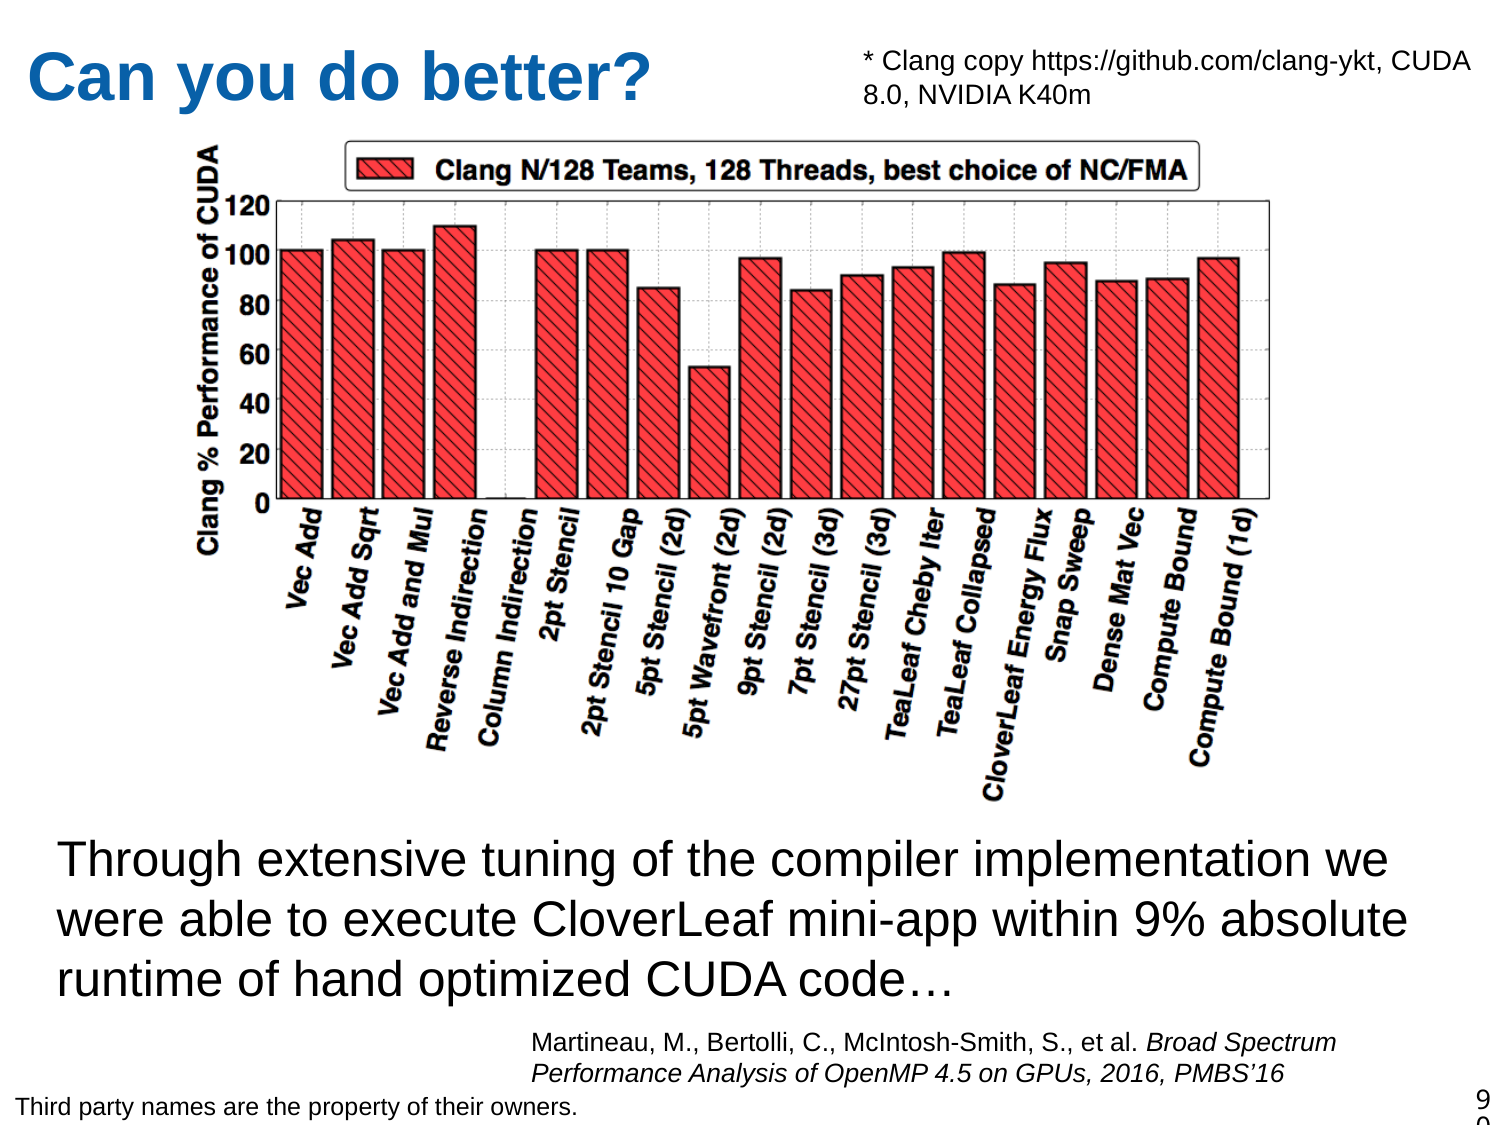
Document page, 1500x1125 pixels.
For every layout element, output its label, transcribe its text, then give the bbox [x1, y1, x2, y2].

title Can you do better? [26, 31, 1380, 178]
text_box * Clang copy https://github.com/clang-ykt, CUDA 8.0, NVIDIA K40m [863, 42, 1473, 111]
text_box Martineau, M., Bertolli, C., McIntosh-Smith, S., et al. Broad Spectrum Performance Analysis of OpenMP 4.5 on GPUs, 2016, PMBS’16 [531, 1024, 1444, 1089]
picture [189, 133, 1278, 804]
text_box Third party names are the property of their owners. [0, 1083, 711, 1125]
text_box 90￼ [1396, 1074, 1500, 1125]
list Through extensive tuning of the compiler implementation we were able to execute CloverLeaf mini-app within 9% absolute runtime of hand optimized CUDA code… [56, 826, 1444, 1030]
